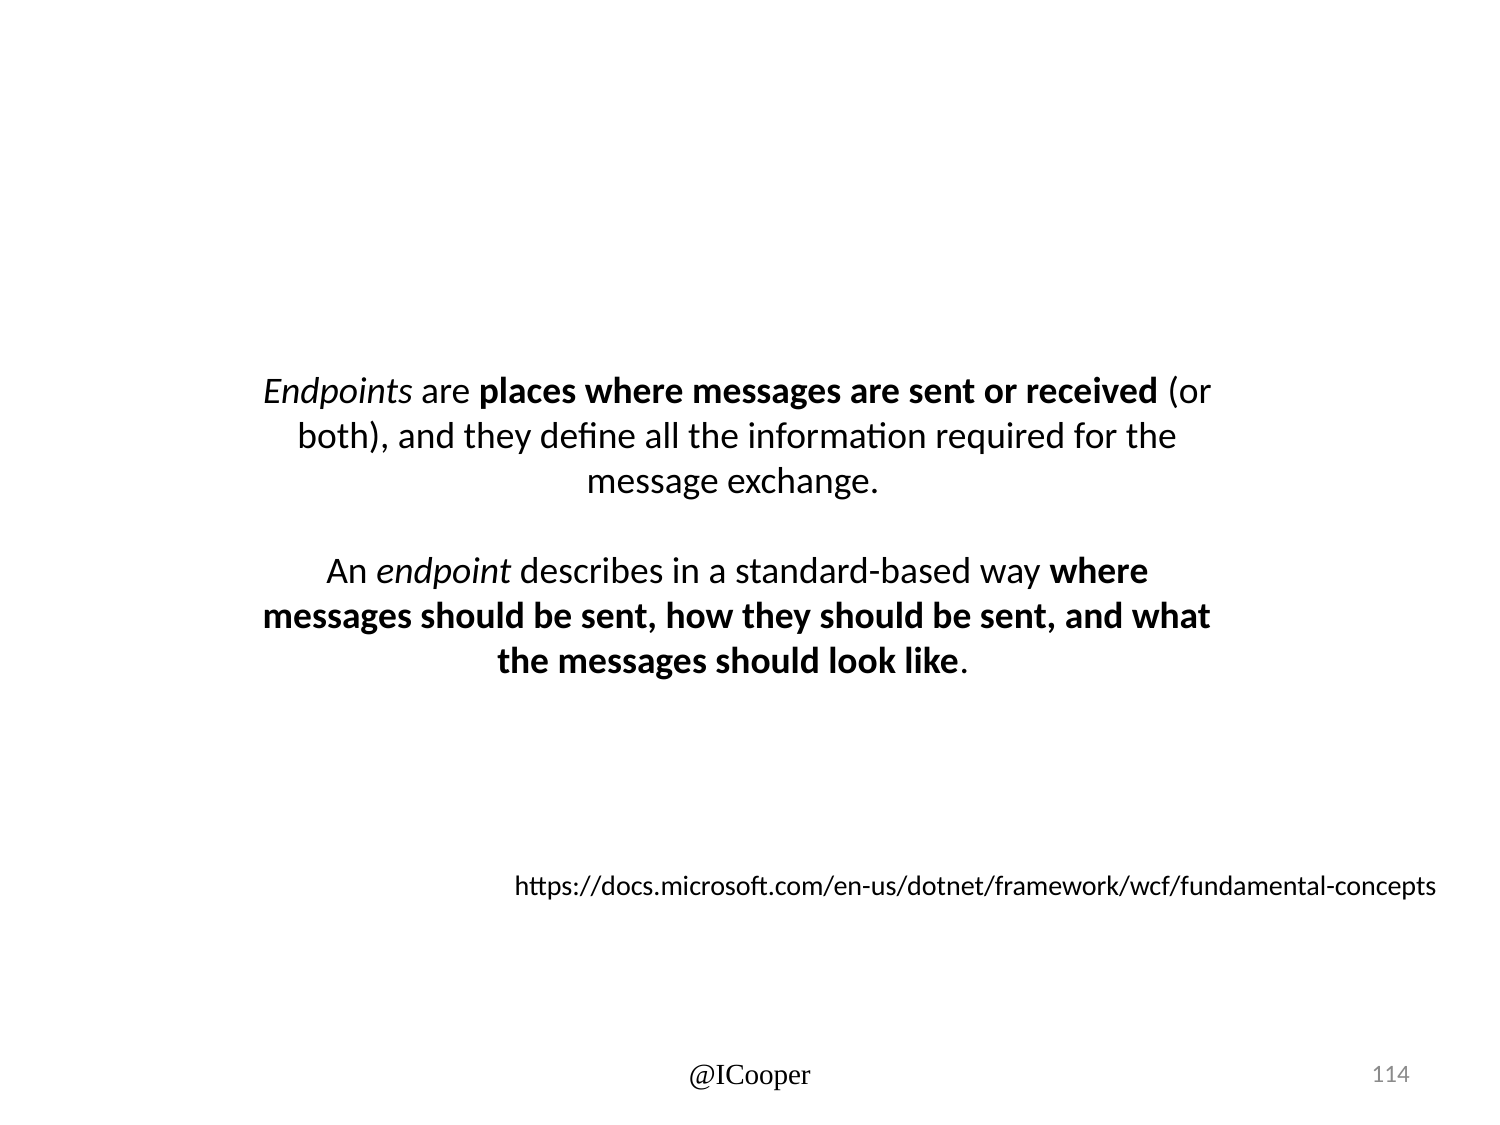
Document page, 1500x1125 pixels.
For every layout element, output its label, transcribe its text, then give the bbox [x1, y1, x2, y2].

footer @ICooper [512, 1042, 988, 1103]
text_box https://docs.microsoft.com/en-us/dotnet/framework/wcf/fundamental-concepts [499, 860, 1481, 909]
slide_number 114 [1074, 1042, 1425, 1103]
text_box Endpoints are places where messages are sent or received (or both), and they define all the information required for the message exchange. An endpoint describes in a standard-based way where messages should be sent, how they should be sent, and what the messages should look like. [240, 359, 1235, 689]
